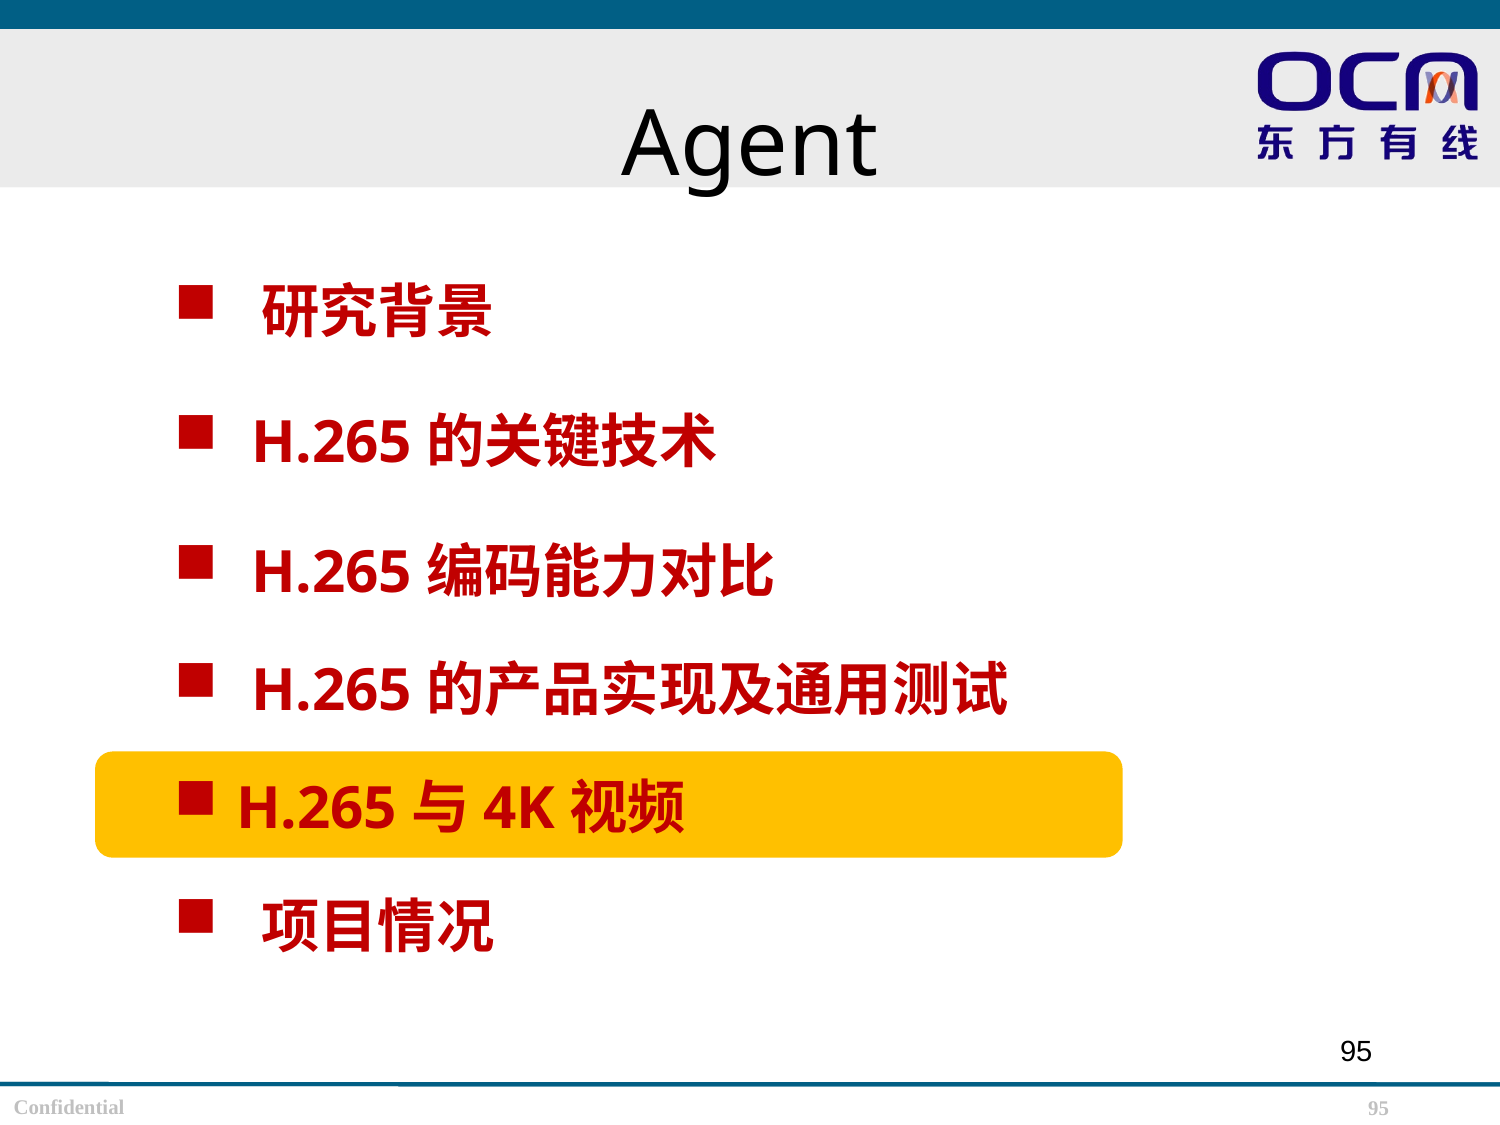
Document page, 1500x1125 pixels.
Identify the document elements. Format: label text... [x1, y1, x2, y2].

text_box 研究背景 [159, 267, 1164, 352]
picture [1234, 30, 1500, 188]
title Agent [74, 44, 1426, 233]
slide_number 95 [1074, 1024, 1388, 1101]
text_box [95, 751, 1122, 858]
text_box H.265的产品实现及通用测试 [159, 645, 1164, 730]
text_box H.265与4K视频 [159, 763, 1164, 848]
text_box H.265编码能力对比 [159, 527, 1164, 612]
text_box 项目情况 [159, 881, 1164, 967]
text_box H.265的关键技术 [159, 397, 1164, 482]
